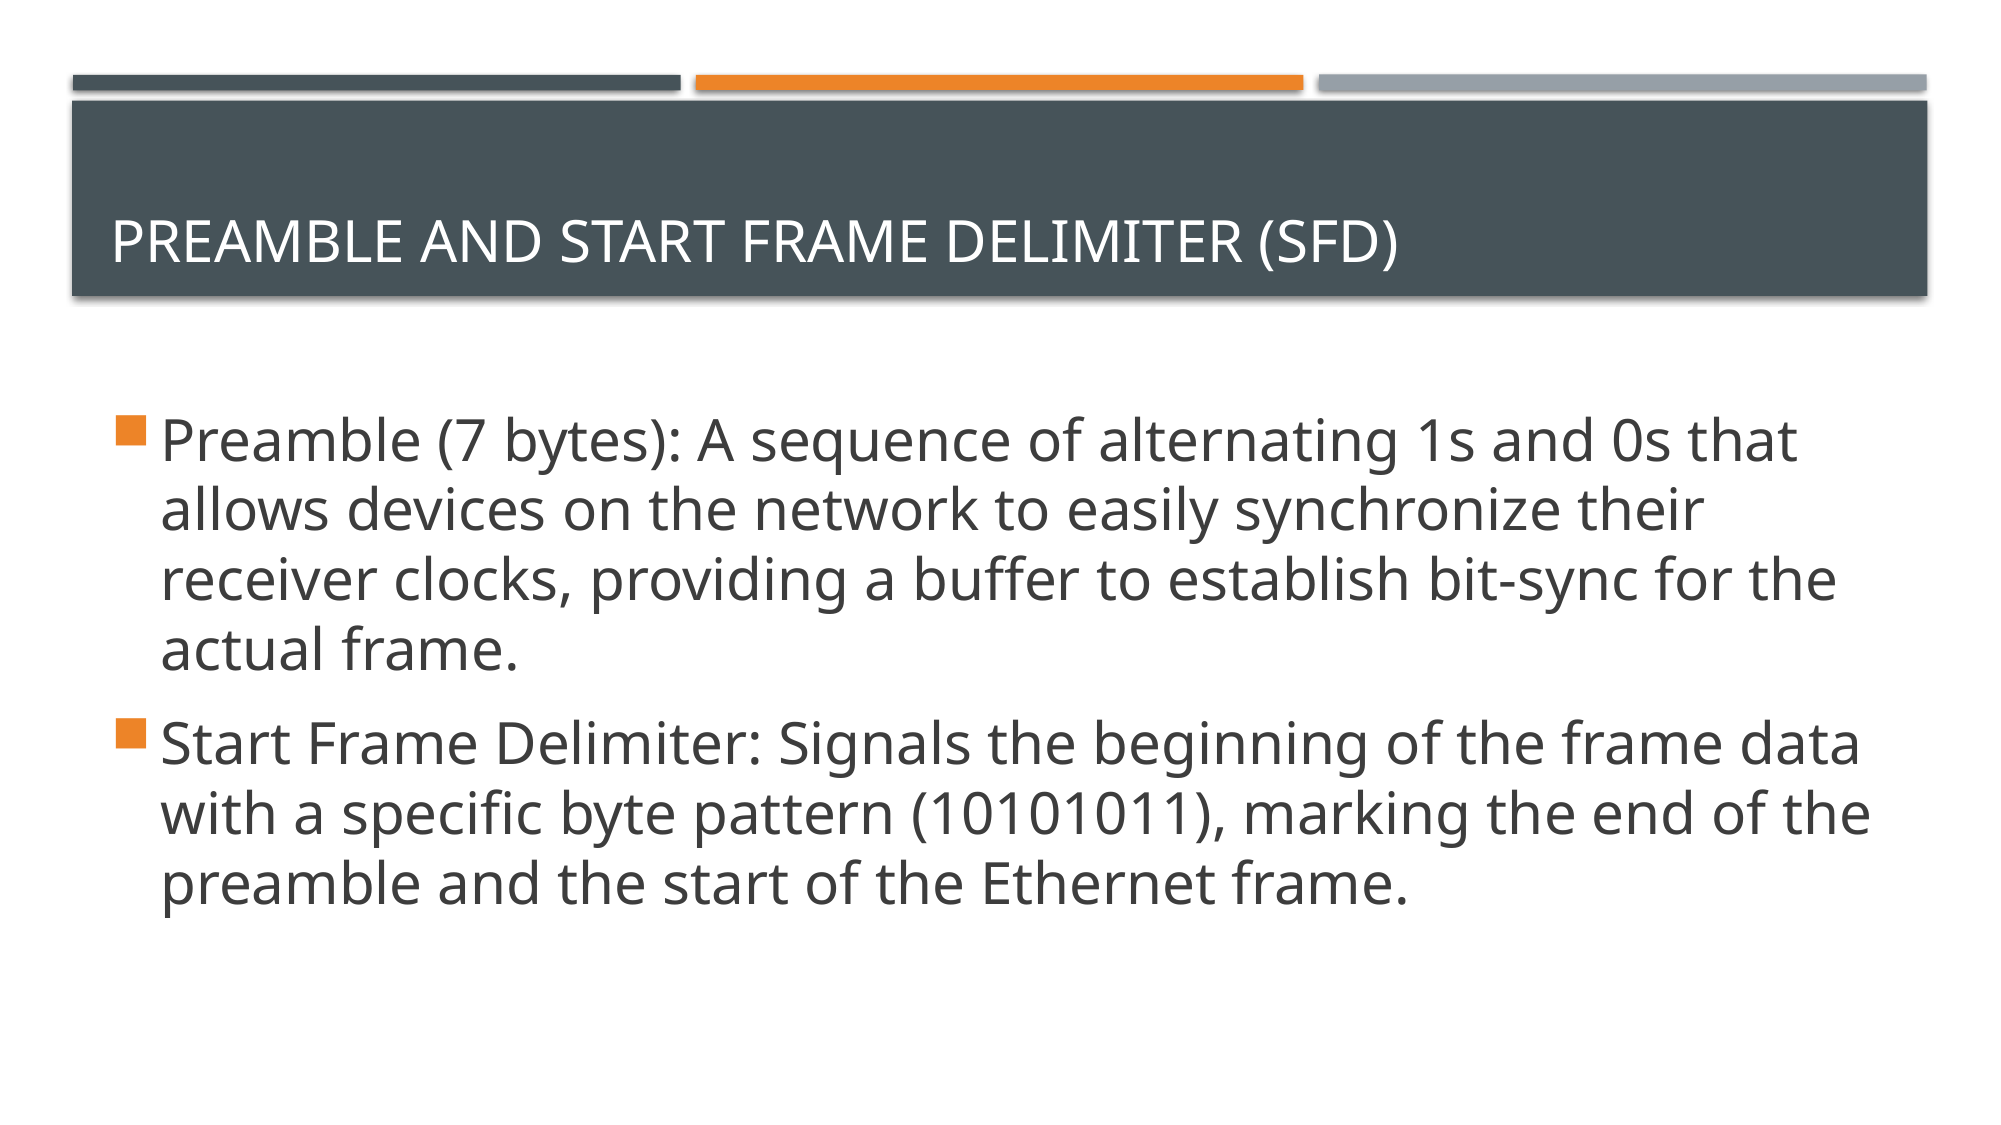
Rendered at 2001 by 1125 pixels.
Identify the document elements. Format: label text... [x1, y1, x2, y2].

list Preamble (7 bytes): A sequence of alternating 1s and 0s that allows devices on the network to easily synchronize their receiver clocks, providing a buffer to establish bit-sync for the actual frame. Start Frame Delimiter: Signals the beginning of the frame data with a specific byte pattern (10101011), marking the end of the preamble and the start of the Ethernet frame. [95, 357, 1905, 962]
title Preamble and Start Frame Delimiter (SFD) [95, 115, 1905, 282]
